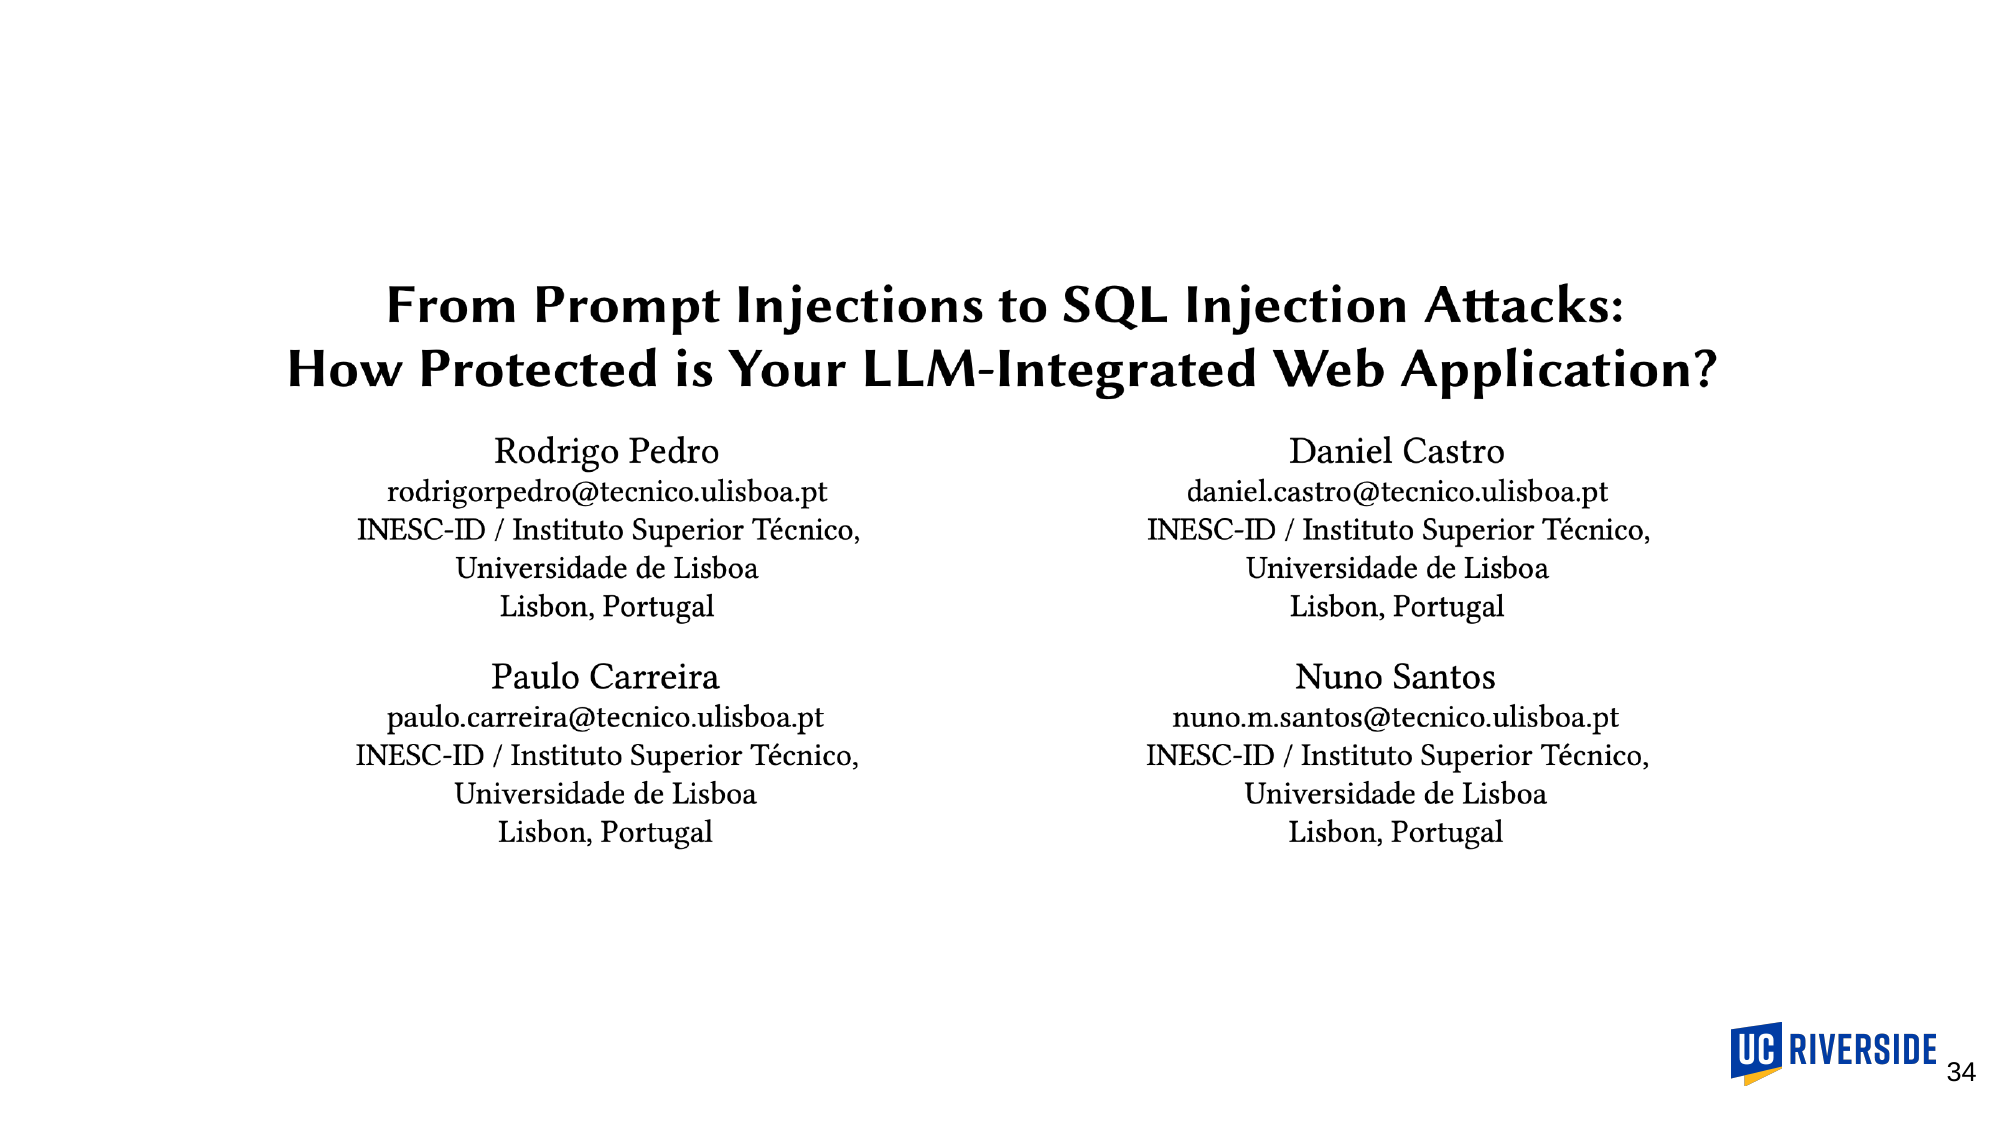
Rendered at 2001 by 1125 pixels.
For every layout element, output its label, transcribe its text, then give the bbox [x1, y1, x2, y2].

slide_number ‹#› [1871, 1038, 1992, 1125]
picture [1731, 1022, 1937, 1086]
picture [264, 265, 1735, 860]
